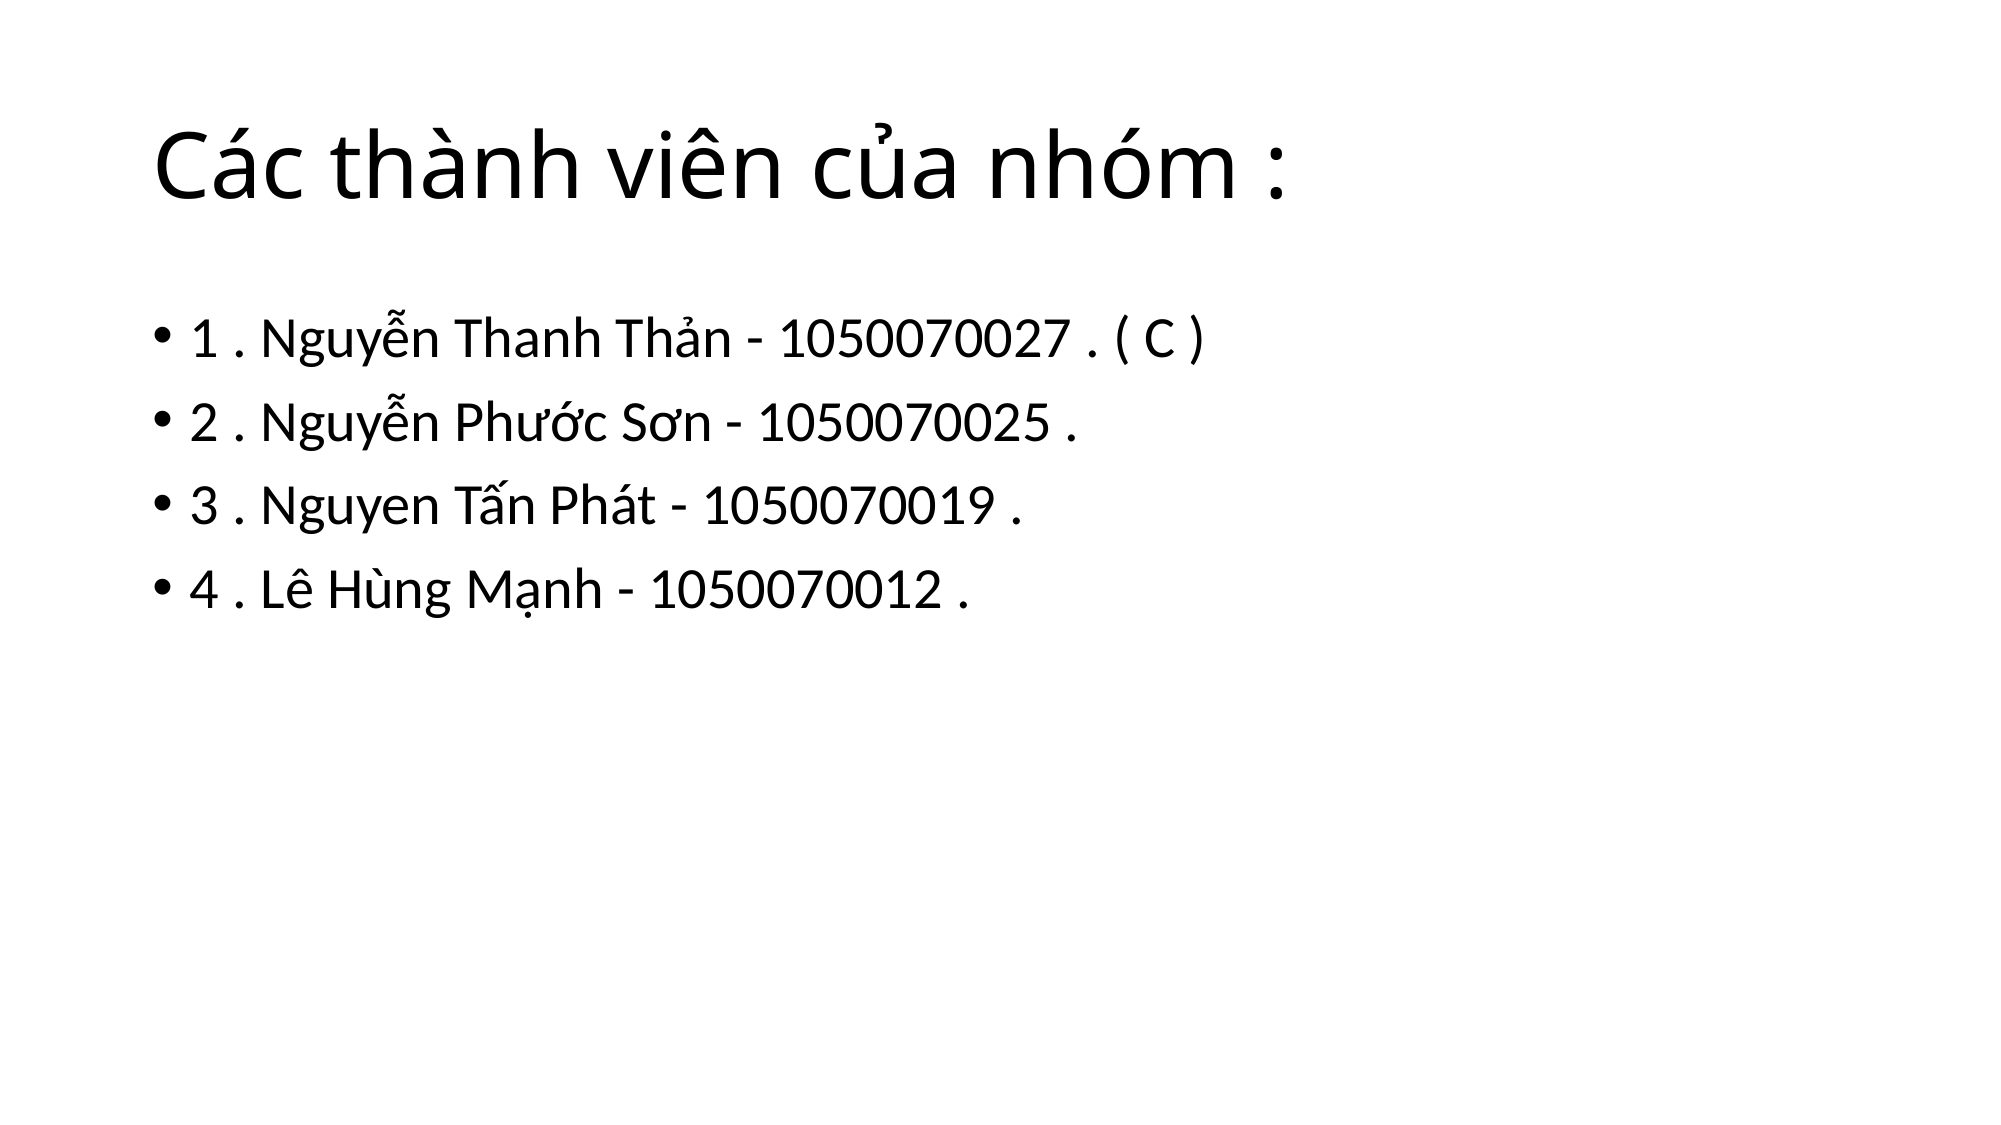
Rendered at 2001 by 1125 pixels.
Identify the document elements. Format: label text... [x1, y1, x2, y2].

list 1 . Nguyễn Thanh Thản - 1050070027 . ( C ) 2 . Nguyễn Phước Sơn - 1050070025 . 3 . Nguyen Tấn Phát - 1050070019 . 4 . Lê Hùng Mạnh - 1050070012 . [137, 299, 1863, 1014]
title Các thành viên của nhóm : [137, 59, 1863, 278]
